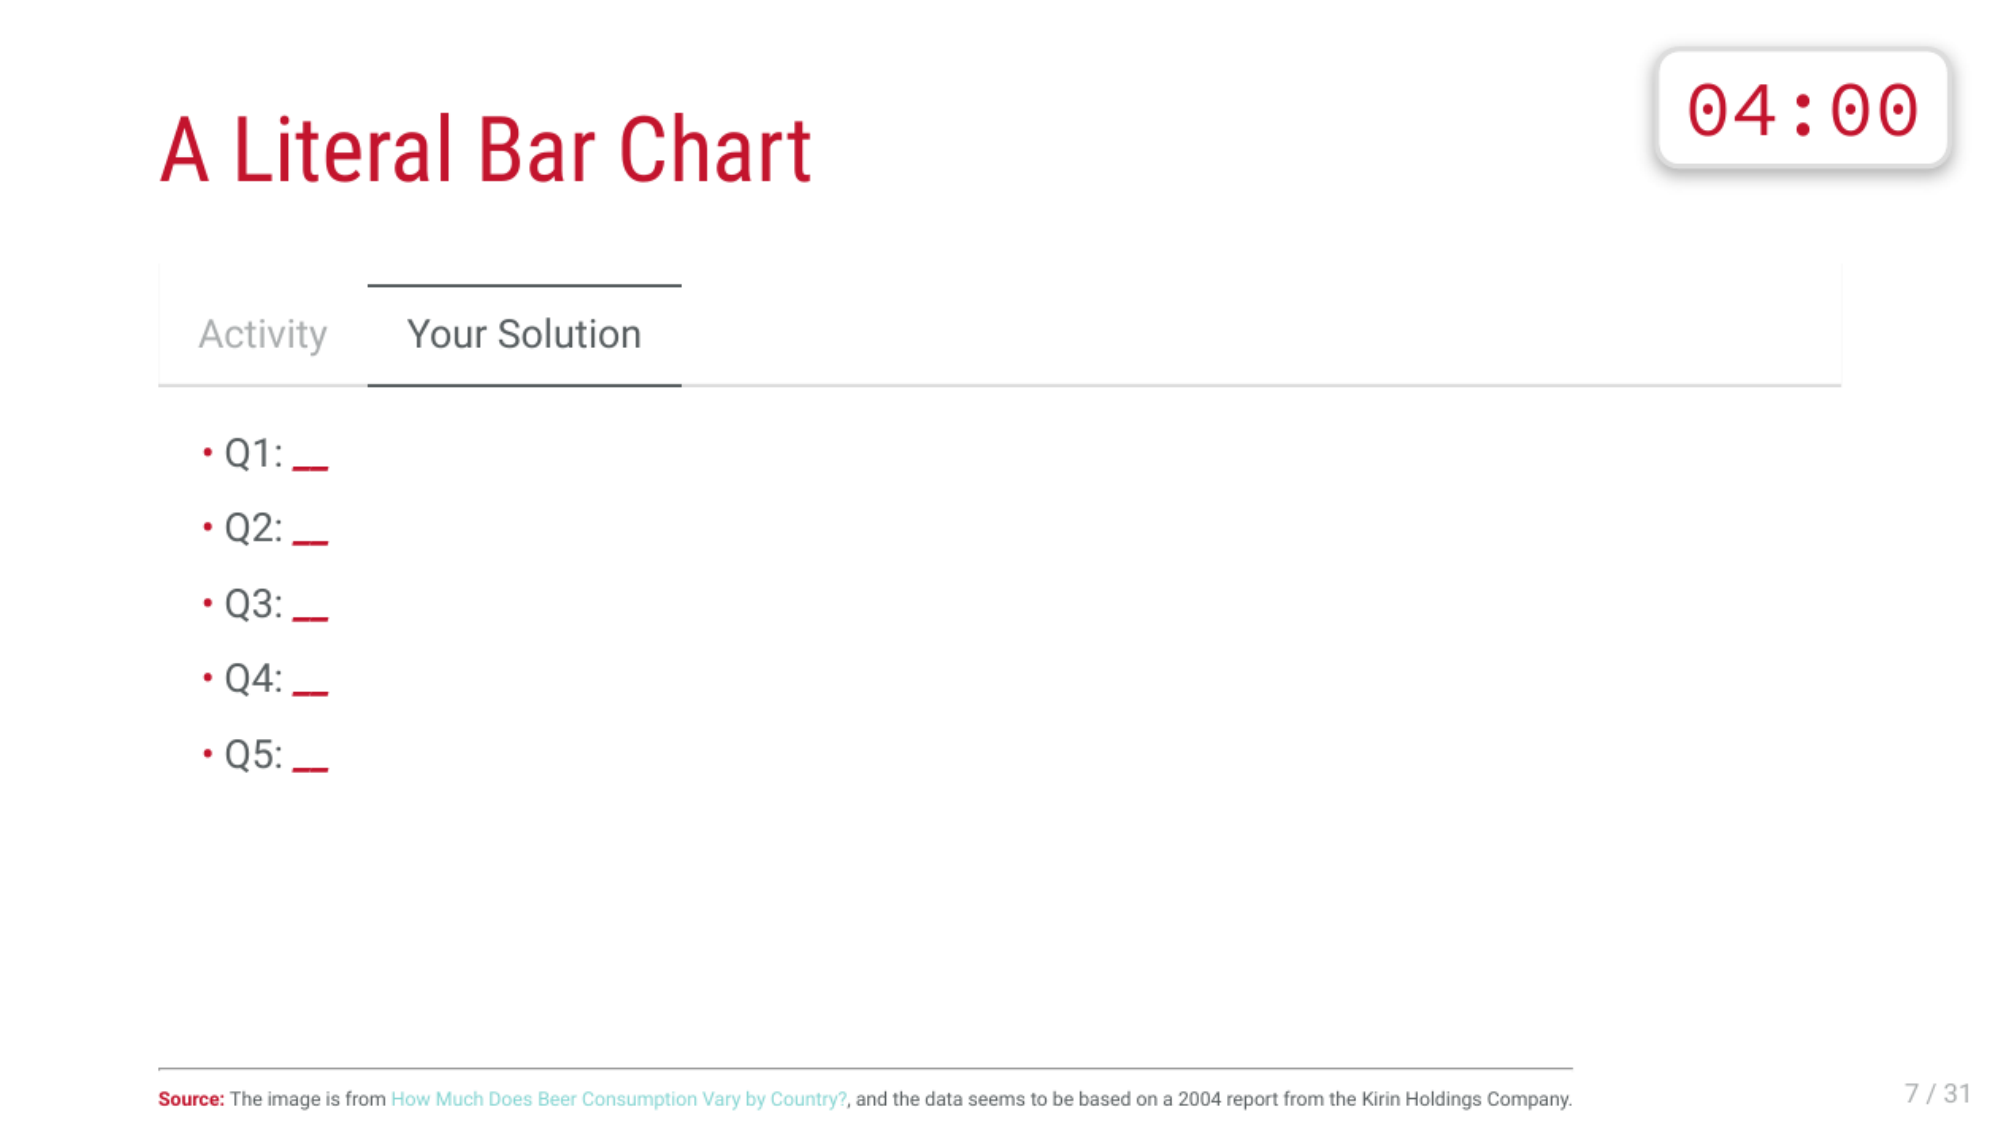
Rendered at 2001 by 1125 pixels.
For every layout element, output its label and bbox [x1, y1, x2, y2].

list [0, 0, 2000, 1125]
